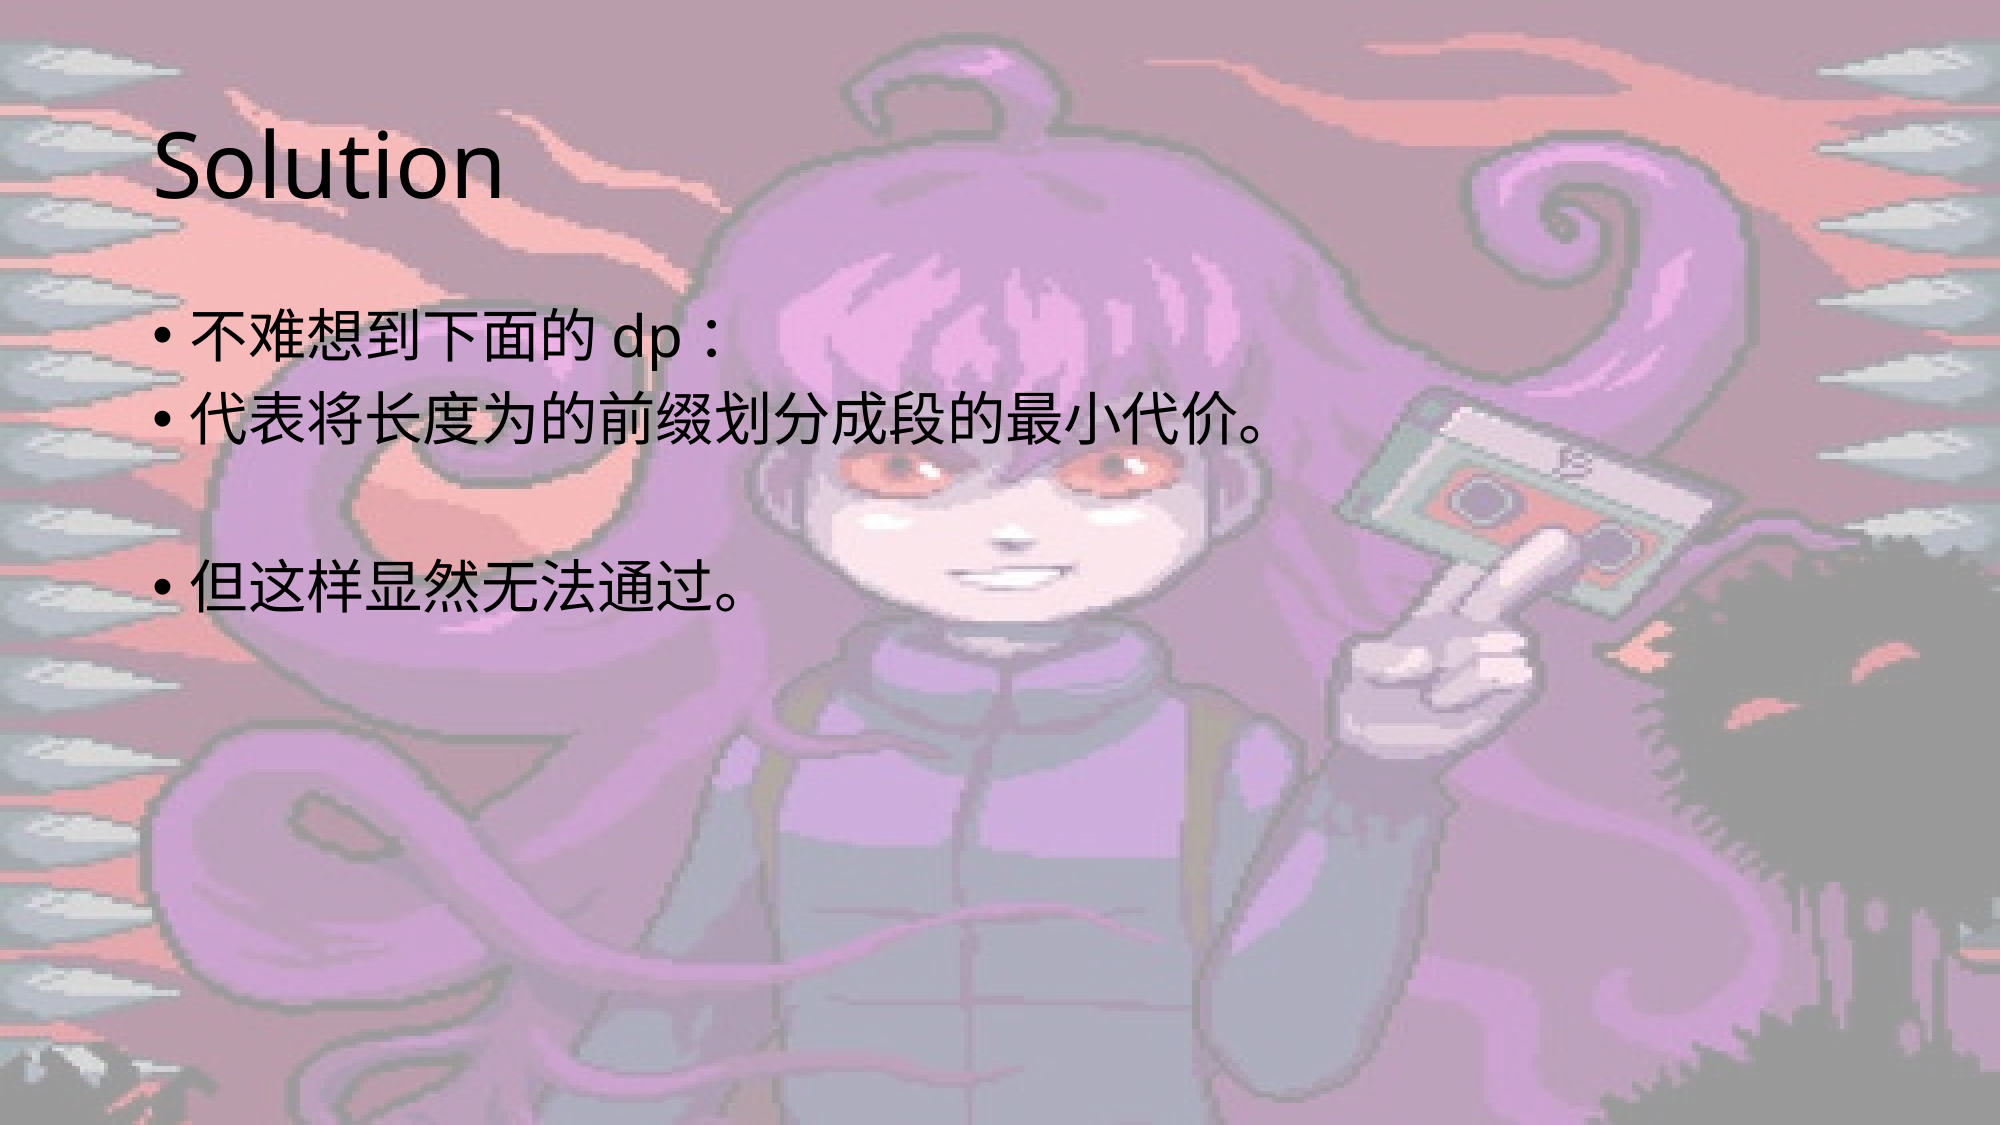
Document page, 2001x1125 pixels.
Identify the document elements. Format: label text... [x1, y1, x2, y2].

title Solution [137, 59, 1863, 278]
